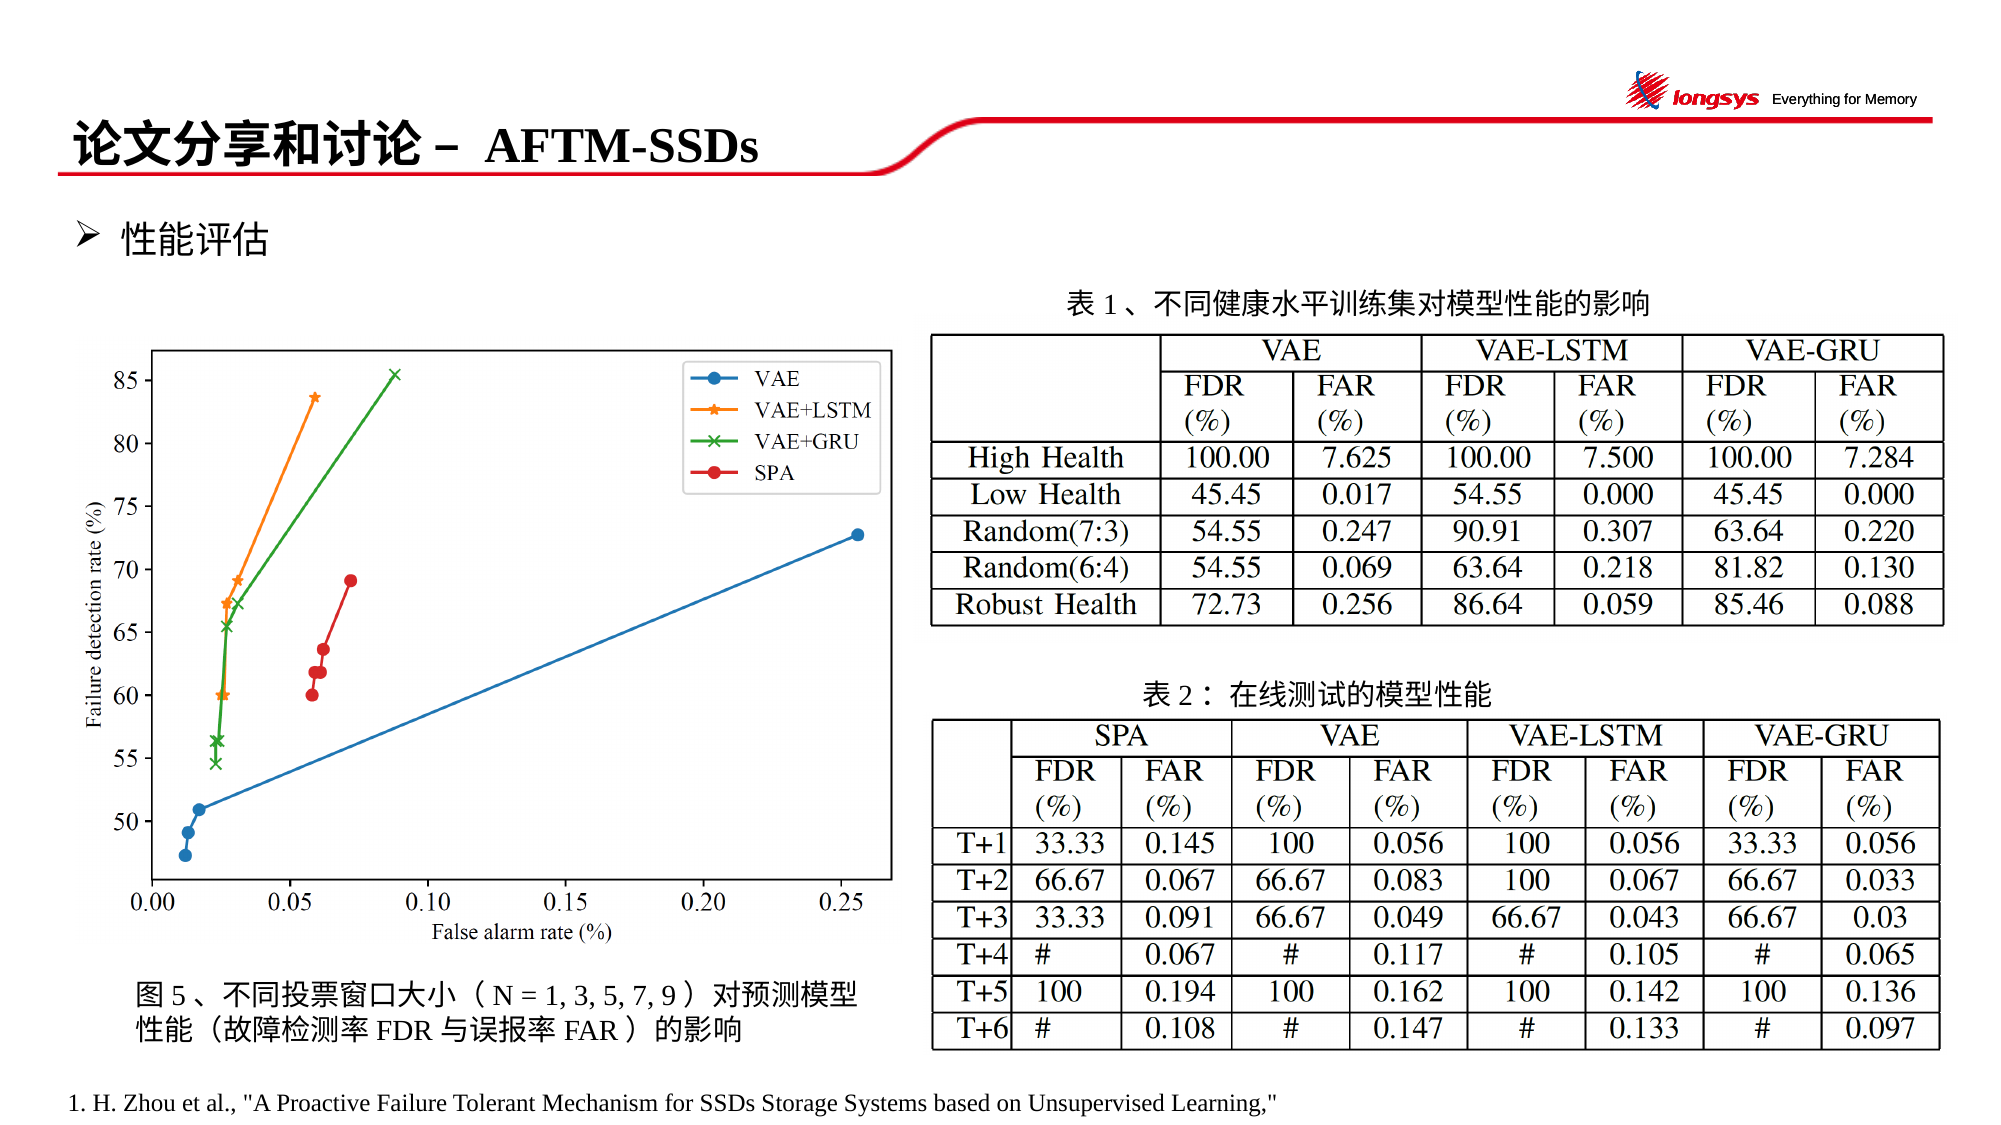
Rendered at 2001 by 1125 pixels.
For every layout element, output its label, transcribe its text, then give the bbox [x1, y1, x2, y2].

title 论文分享和讨论 – AFTM-SSDs [57, 84, 1783, 209]
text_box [923, 668, 1947, 1055]
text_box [913, 277, 1958, 643]
text_box 图5、不同投票窗口大小（N = 1, 3, 5, 7, 9）对预测模型性能（故障检测率FDR与误报率FAR）的影响 [120, 968, 903, 1054]
text_box 1. H. Zhou et al., "A Proactive Failure Tolerant Mechanism for SSDs Storage Systems based on Unsupervised Learning," [52, 1079, 2000, 1125]
text_box 性能评估 [58, 209, 286, 269]
picture [75, 336, 902, 944]
picture [1623, 66, 1761, 84]
